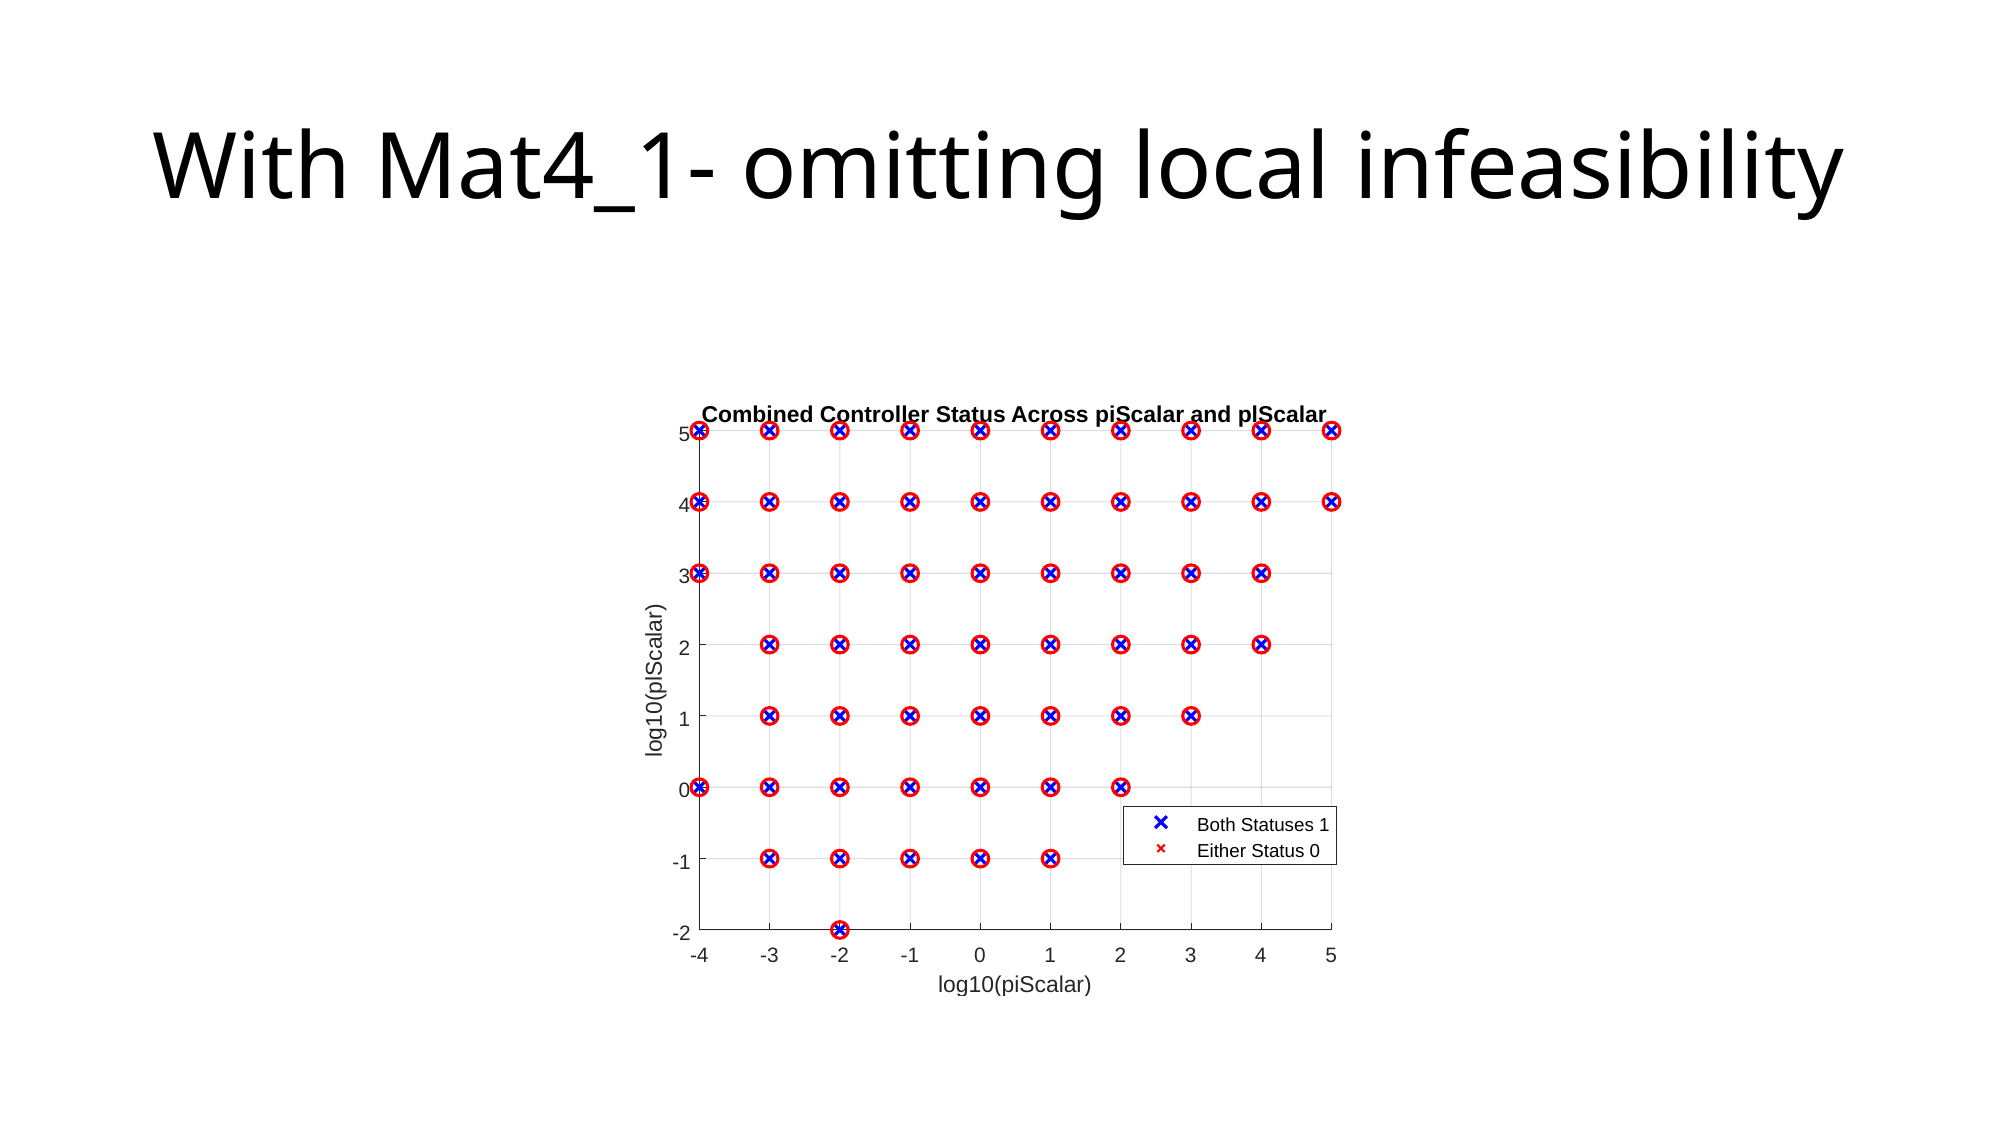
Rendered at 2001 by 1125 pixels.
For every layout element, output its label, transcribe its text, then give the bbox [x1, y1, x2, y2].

picture [592, 385, 1407, 996]
title With Mat4_1- omitting local infeasibility [137, 59, 1863, 277]
